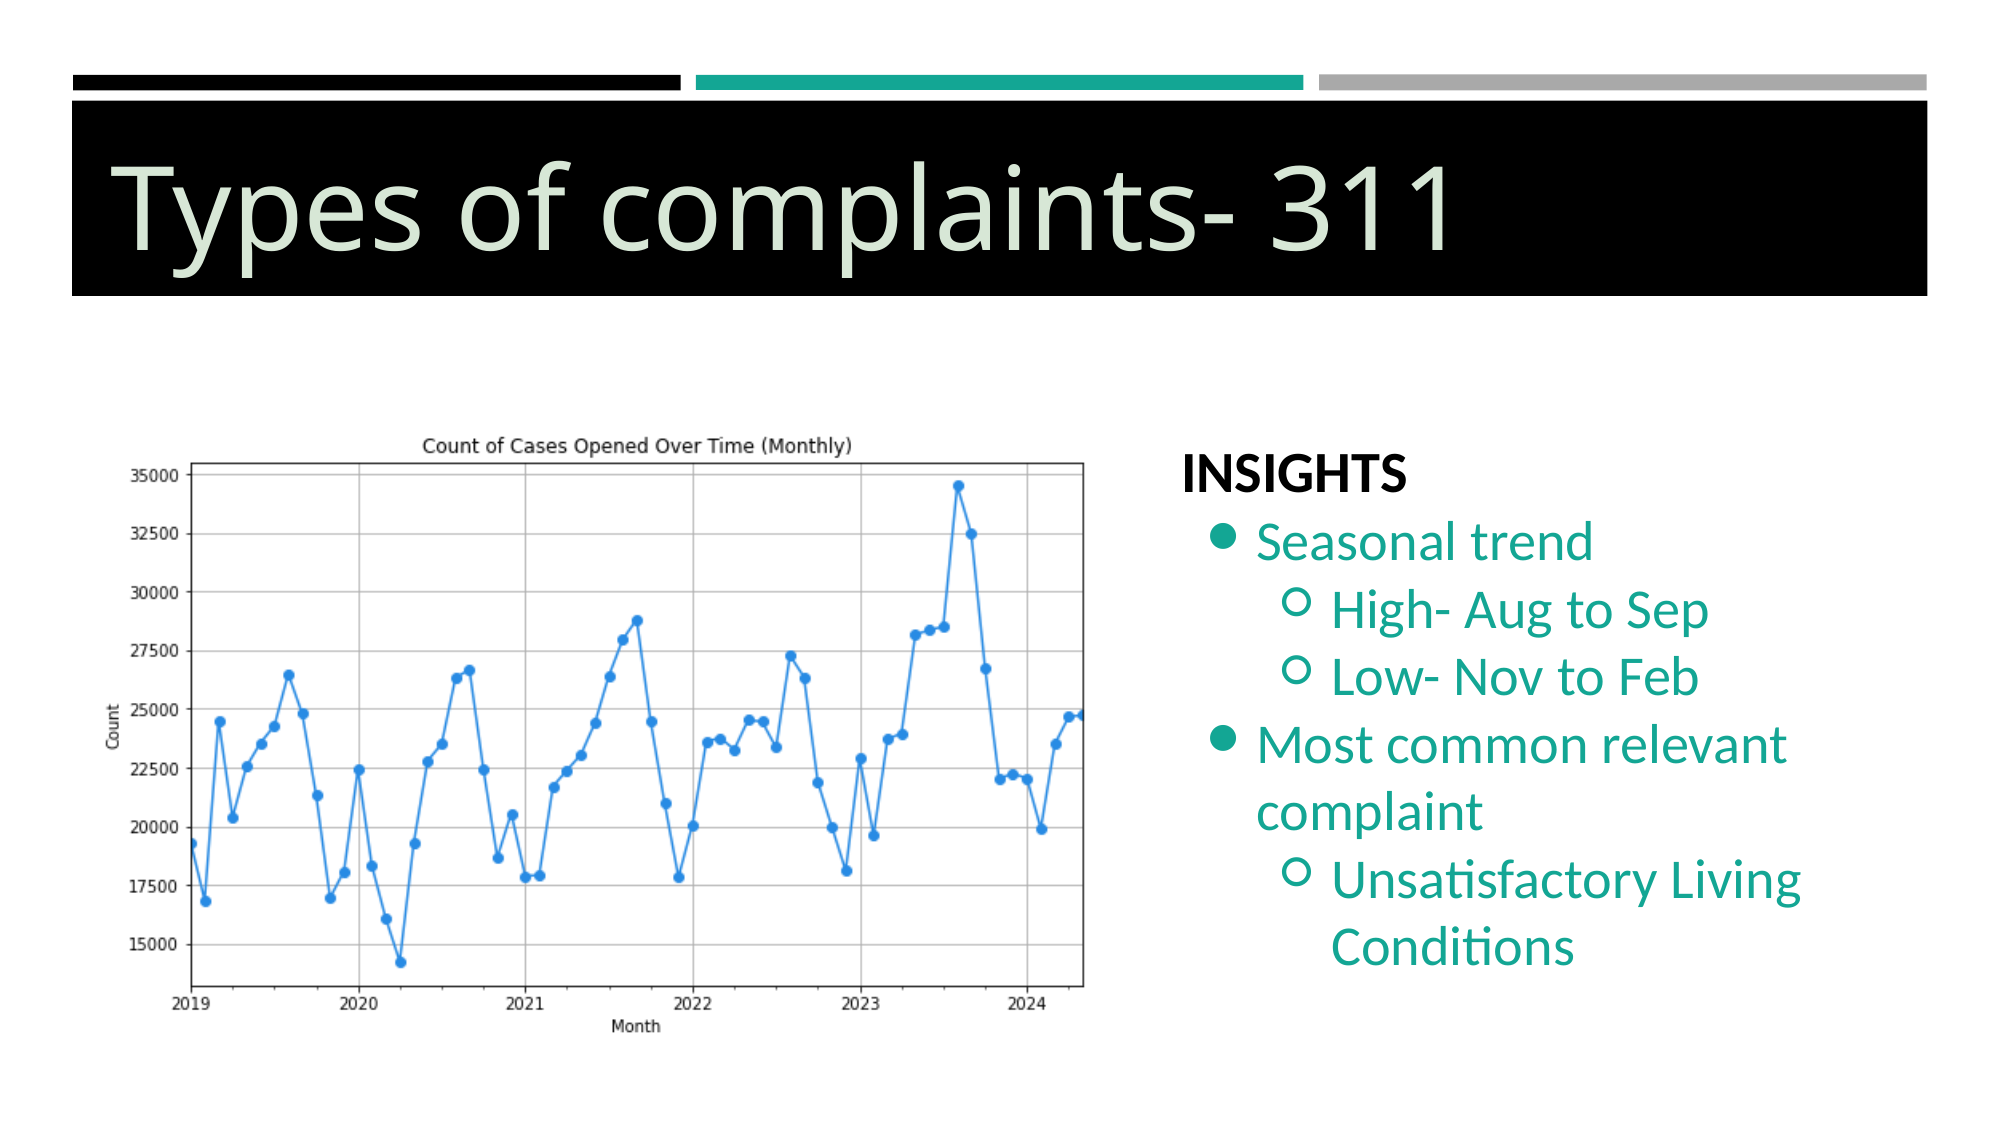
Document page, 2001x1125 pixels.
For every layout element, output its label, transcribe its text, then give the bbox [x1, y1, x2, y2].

picture [94, 426, 1094, 1047]
text_box Types of complaints- 311 [95, 115, 1905, 282]
text_box INSIGHTS Seasonal trend High- Aug to Sep Low- Nov to Feb Most common relevant complaint Unsatisfactory Living Conditions [1165, 426, 1935, 985]
